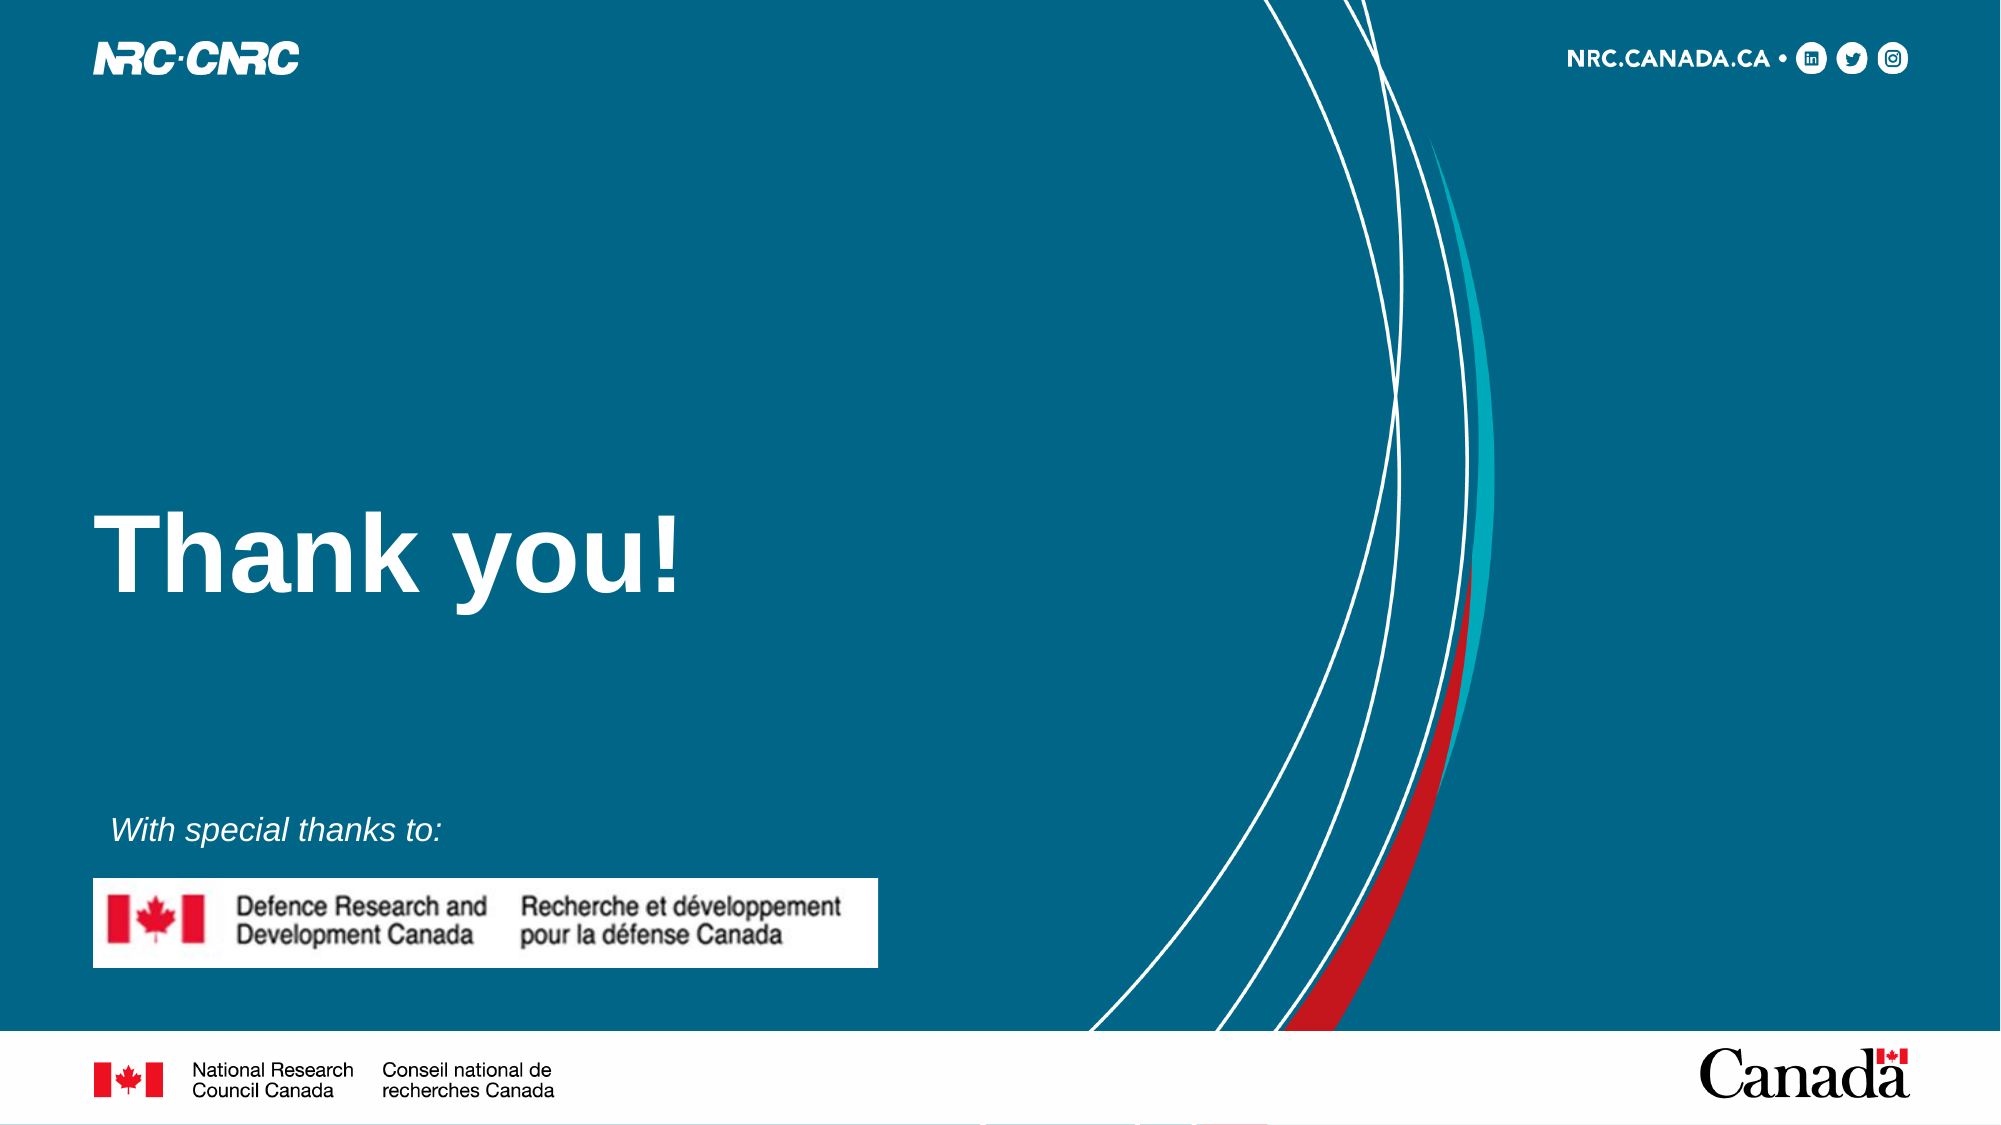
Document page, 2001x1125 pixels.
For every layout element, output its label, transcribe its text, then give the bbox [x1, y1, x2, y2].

text_box With special thanks to: [95, 801, 468, 856]
picture [94, 42, 144, 74]
picture [1878, 43, 1907, 73]
picture [1642, 50, 1657, 66]
picture [1569, 50, 1583, 66]
picture [1713, 50, 1728, 66]
picture [144, 42, 175, 74]
title Thank you! [93, 373, 1328, 615]
picture [1697, 50, 1711, 66]
picture [1797, 43, 1826, 73]
picture [187, 42, 218, 74]
picture [218, 42, 298, 74]
picture [1679, 50, 1693, 66]
picture [1837, 43, 1867, 73]
picture [0, 0, 2001, 1125]
picture [1589, 50, 1599, 66]
picture [1754, 50, 1769, 66]
picture [94, 879, 878, 967]
picture [1738, 50, 1751, 66]
picture [1626, 50, 1639, 66]
picture [1661, 50, 1675, 66]
picture [1603, 50, 1615, 66]
